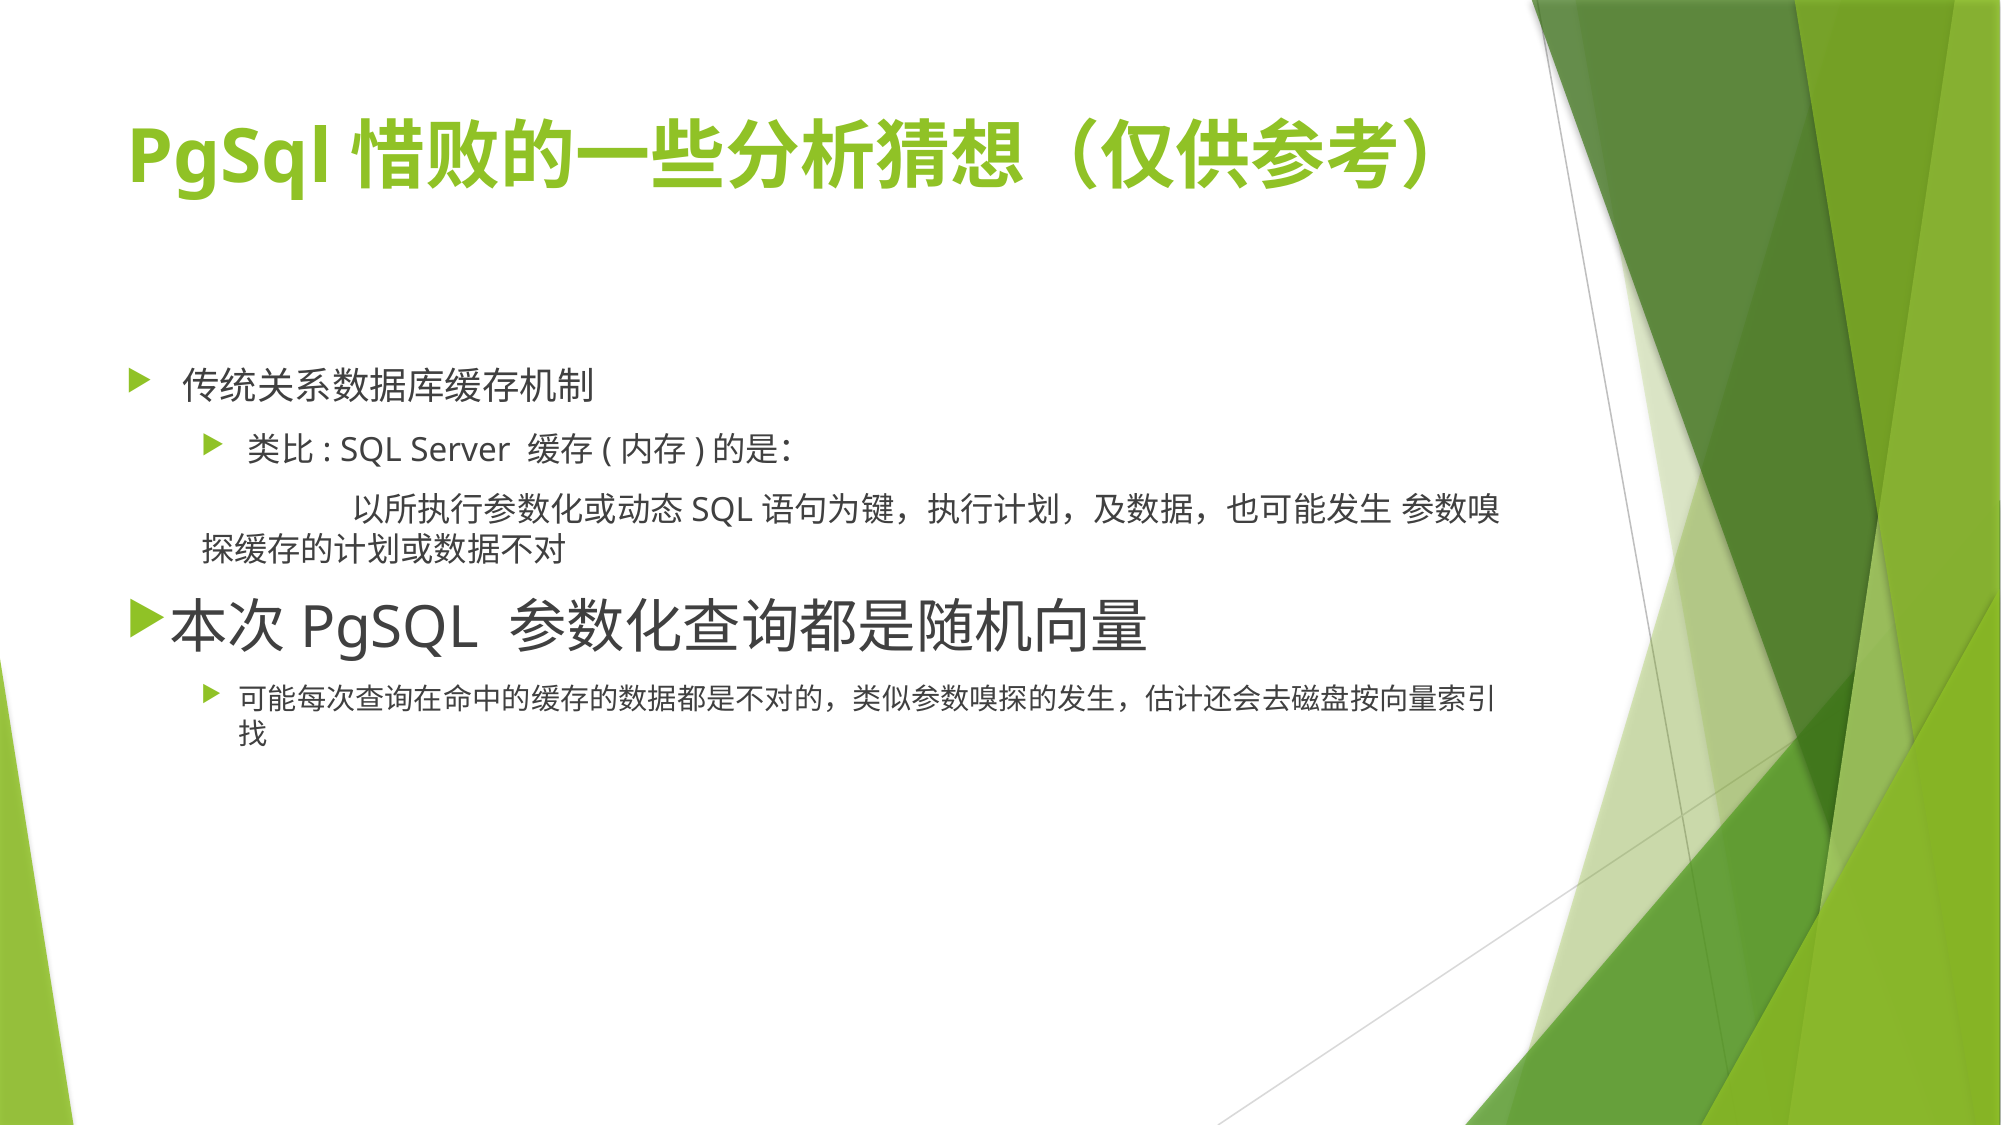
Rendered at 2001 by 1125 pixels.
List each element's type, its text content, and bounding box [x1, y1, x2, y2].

list 传统关系数据库缓存机制 类比: SQL Server 缓存(内存)的是： 以所执行参数化或动态SQL语句为键，执行计划，及数据，也可能发生 参数嗅探缓存的计划或数据不对 本次PgSQL 参数化查询都是随机向量 可能每次查询在命中的缓存的数据都是不对的，类似参数嗅探的发生，估计还会去磁盘按向量索引找 [111, 354, 1522, 992]
title PgSql惜败的一些分析猜想（仅供参考） [111, 99, 1522, 317]
